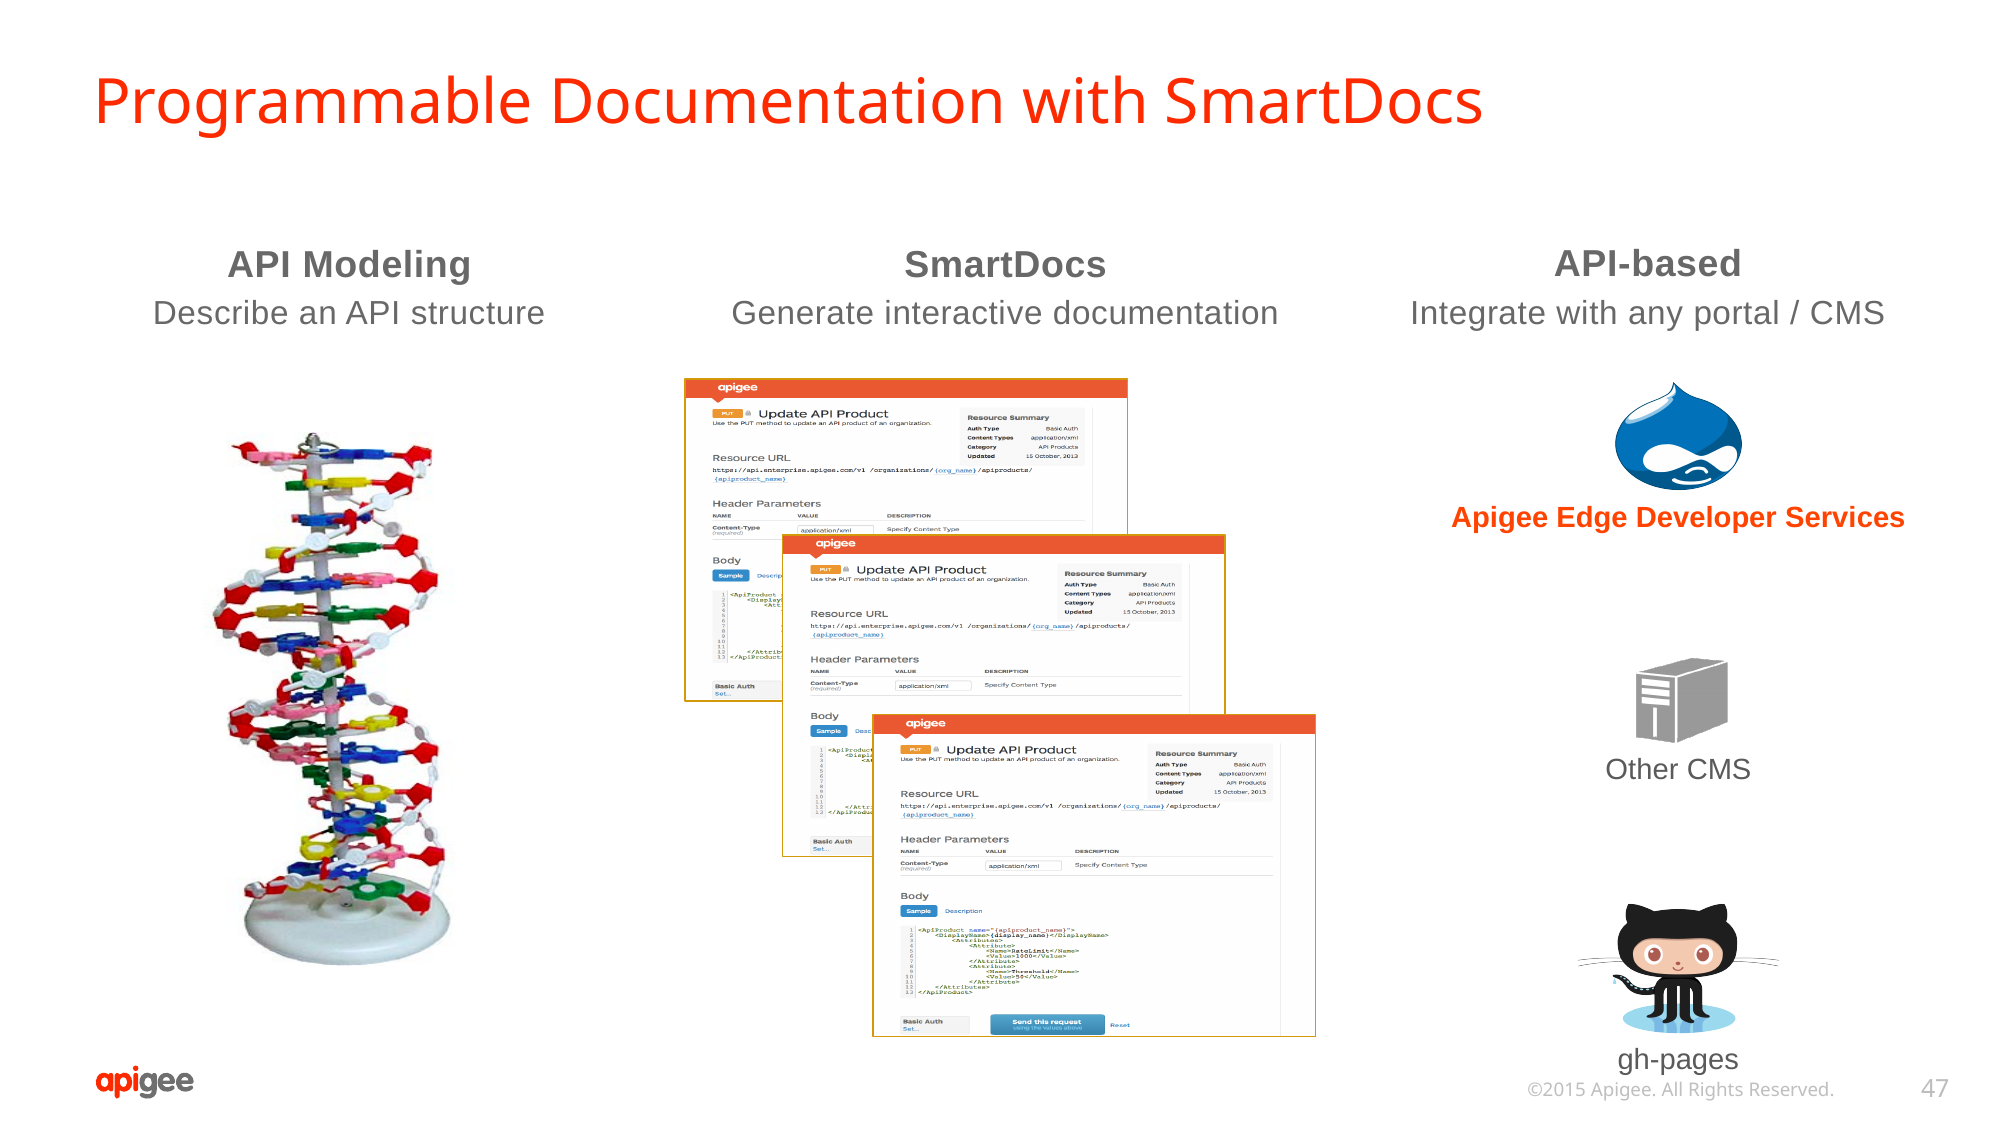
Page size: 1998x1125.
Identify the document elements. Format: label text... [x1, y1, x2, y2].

slide_number 47 [1864, 1059, 1965, 1120]
list API Modeling Describe an API structure [49, 231, 650, 334]
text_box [1358, 381, 1998, 538]
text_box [1553, 901, 1804, 1079]
picture [178, 432, 484, 967]
title Programmable Documentation with SmartDocs [78, 43, 1976, 154]
picture [685, 379, 1316, 1036]
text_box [1490, 650, 1867, 789]
list SmartDocs Generate interactive documentation [658, 231, 1348, 334]
list API-based Integrate with any portal / CMS [1348, 231, 1948, 334]
footer ©2015 Apigee. All Rights Reserved. [1214, 1059, 1847, 1120]
